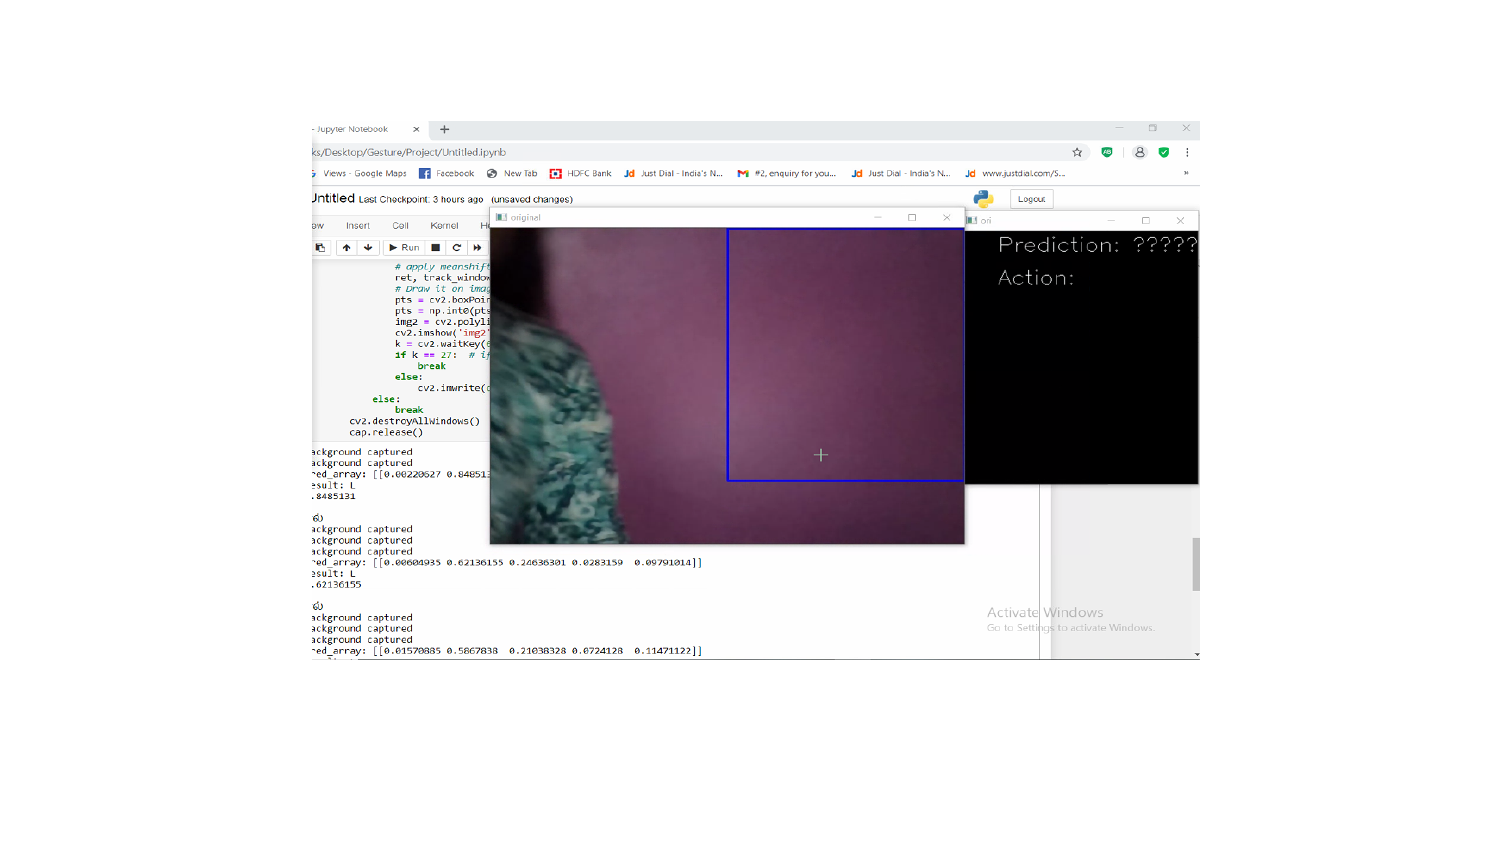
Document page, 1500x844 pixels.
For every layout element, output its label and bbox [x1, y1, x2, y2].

picture [312, 121, 1200, 660]
